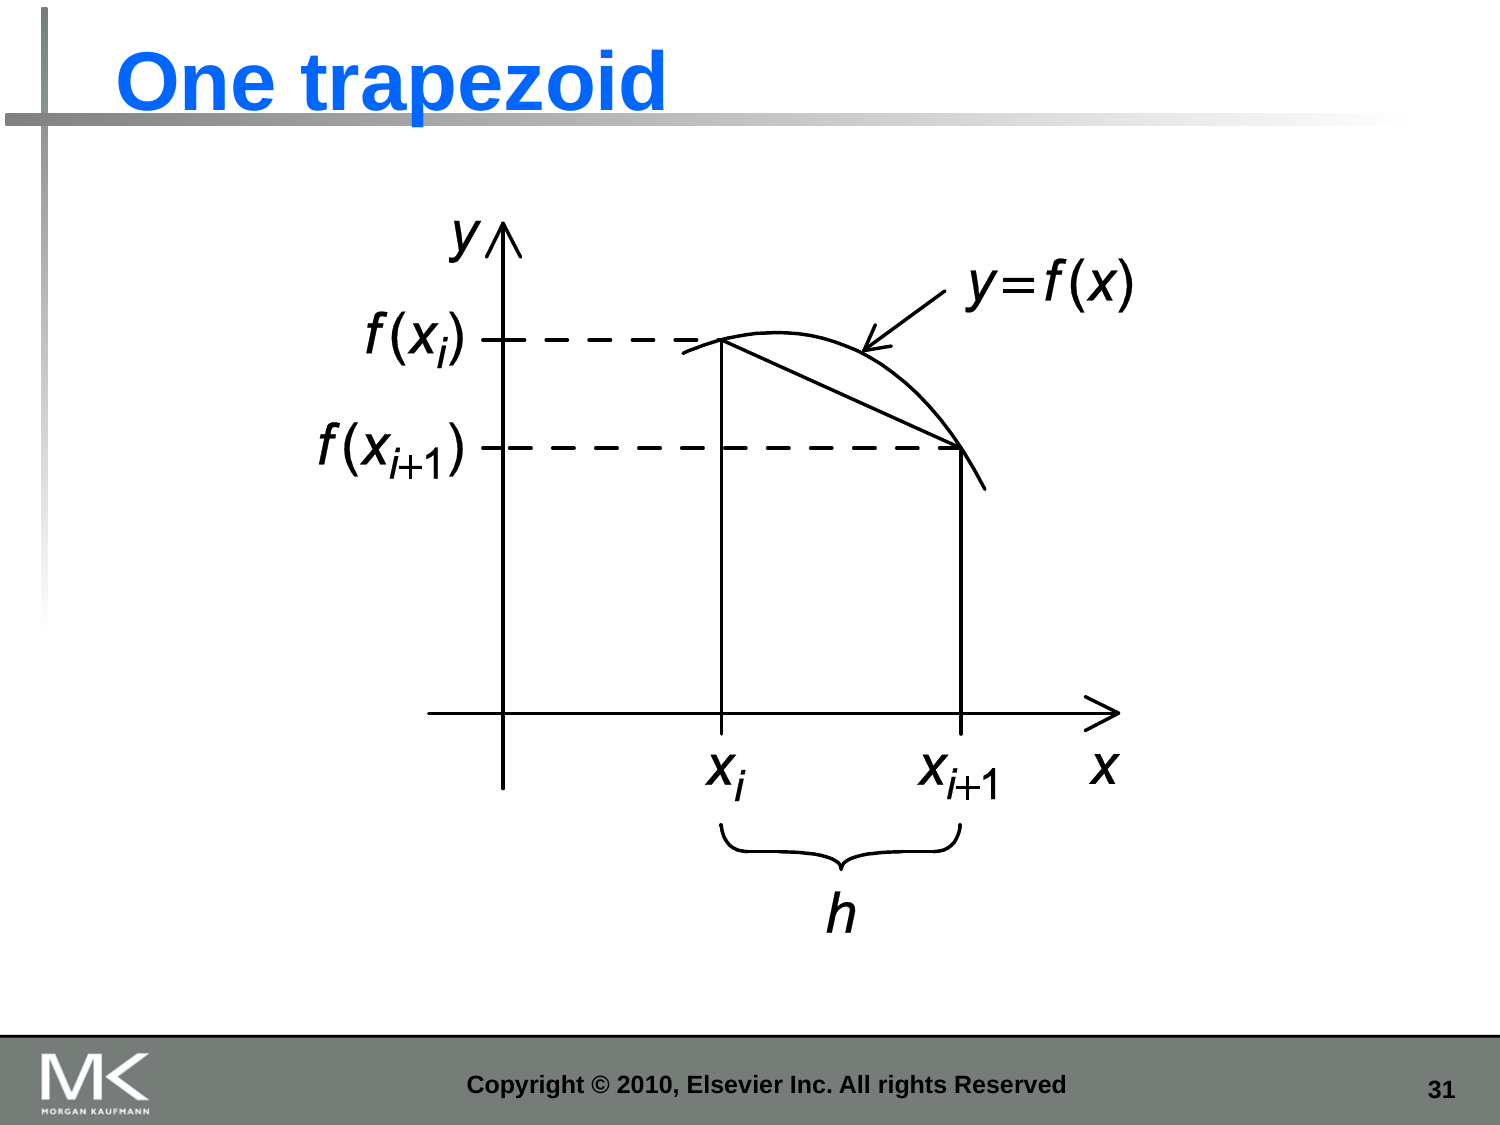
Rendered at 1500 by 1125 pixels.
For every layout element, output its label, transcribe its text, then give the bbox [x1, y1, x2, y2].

picture [29, 1046, 160, 1123]
title One trapezoid [100, 19, 1459, 135]
picture [316, 196, 1141, 945]
footer Copyright © 2010, Elsevier Inc. All rights Reserved [170, 1046, 1365, 1106]
